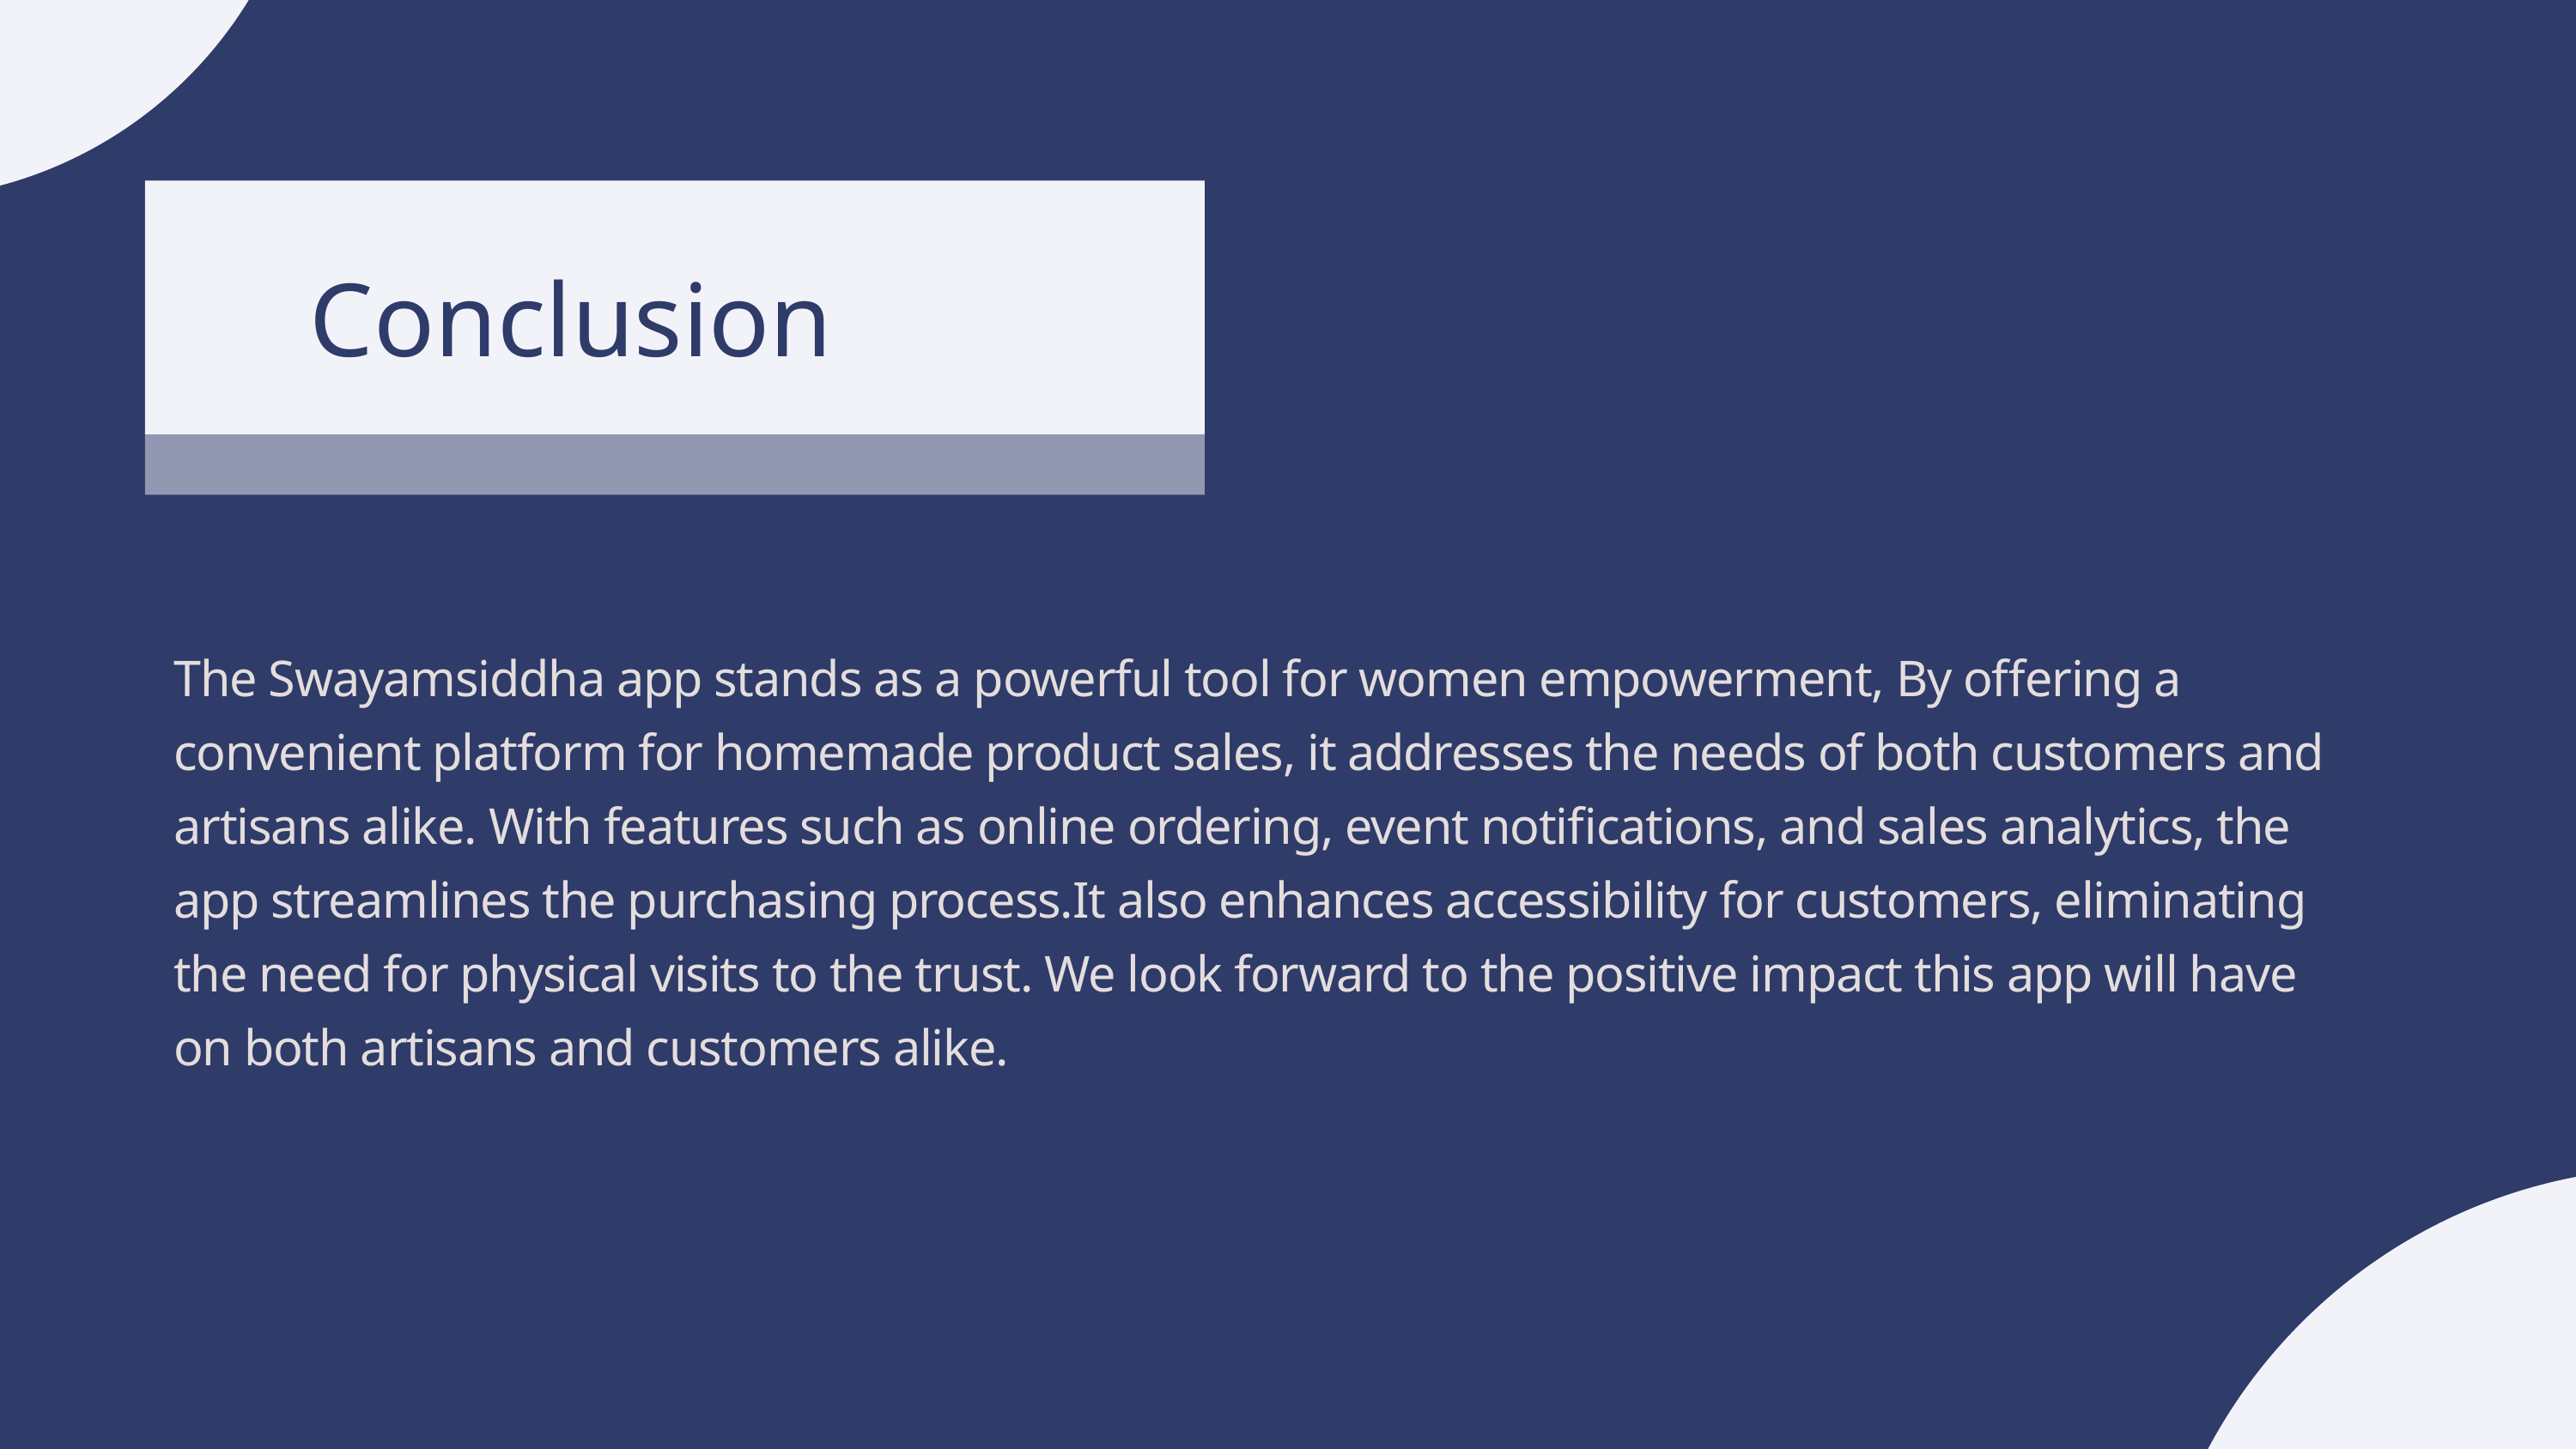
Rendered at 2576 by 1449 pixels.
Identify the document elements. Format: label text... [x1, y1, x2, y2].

text_box The Swayamsiddha app stands as a powerful tool for women empowerment, By offering a convenient platform for homemade product sales, it addresses the needs of both customers and artisans alike. With features such as online ordering, event notifications, and sales analytics, the app streamlines the purchasing process.It also enhances accessibility for customers, eliminating the need for physical visits to the trust. We look forward to the positive impact this app will have on both artisans and customers alike. [173, 632, 2329, 1076]
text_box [2146, 1167, 2576, 1449]
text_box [144, 433, 1206, 495]
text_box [144, 180, 1206, 433]
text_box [0, 0, 311, 200]
